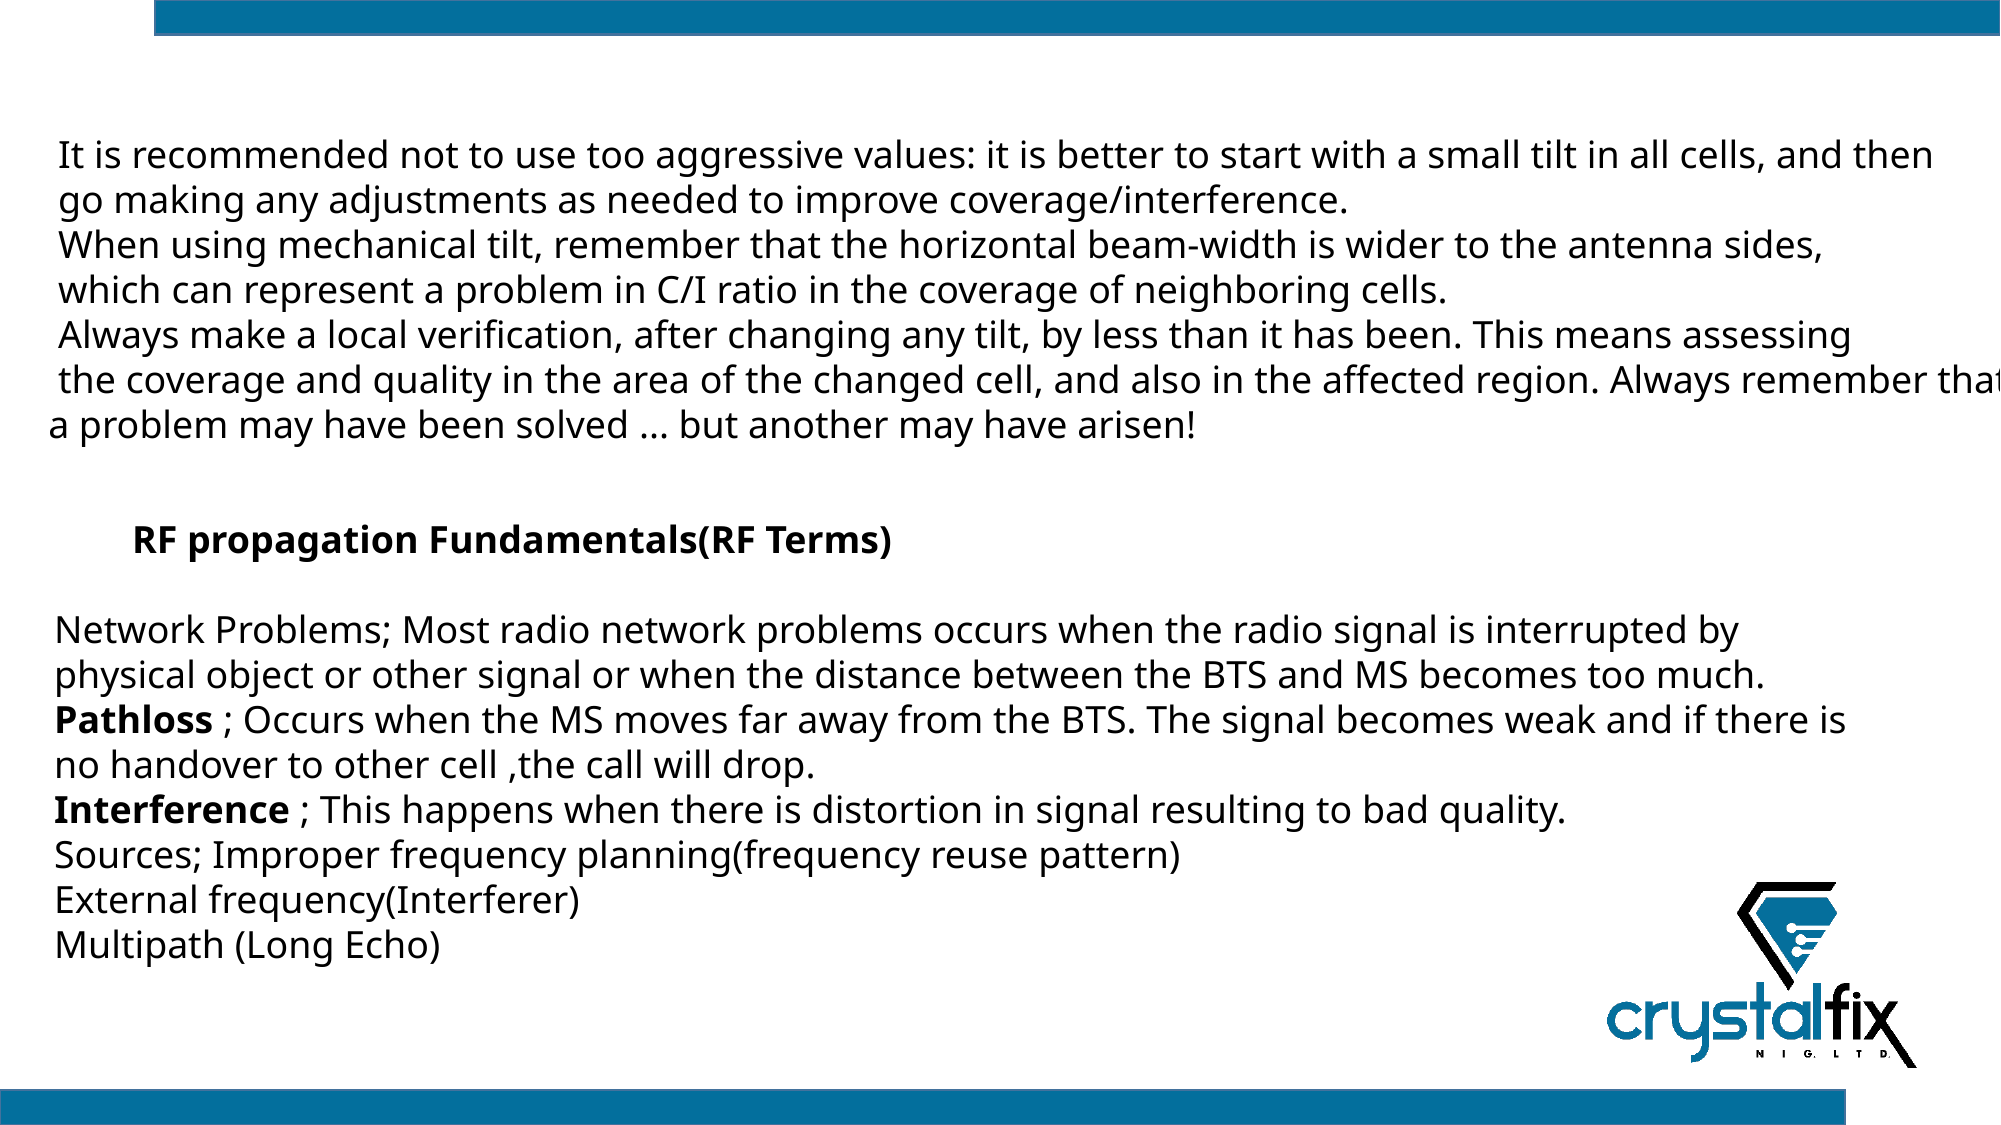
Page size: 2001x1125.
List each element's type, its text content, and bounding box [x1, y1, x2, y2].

text_box [154, 0, 2000, 36]
text_box It is recommended not to use too aggressive values: it is better to start with a small tilt in all cells, and then go making any adjustments as needed to improve coverage/interference. When using mechanical tilt, remember that the horizontal beam-width is wider to the antenna sides, which can represent a problem in C/I ratio in the coverage of neighboring cells. Always make a local verification, after changing any tilt, by less than it has been. This means assessing the coverage and quality in the area of the changed cell, and also in the affected region. Always remember that a problem may have been solved ... but another may have arisen! [33, 123, 2000, 499]
text_box [0, 1089, 1846, 1125]
text_box RF propagation Fundamentals(RF Terms) Network Problems; Most radio network problems occurs when the radio signal is interrupted by physical object or other signal or when the distance between the BTS and MS becomes too much. Pathloss ; Occurs when the MS moves far away from the BTS. The signal becomes weak and if there is no handover to other cell ,the call will drop. Interference ; This happens when there is distortion in signal resulting to bad quality. Sources; Improper frequency planning(frequency reuse pattern) External frequency(Interferer) Multipath (Long Echo) [39, 508, 2000, 973]
picture [1607, 882, 1917, 1068]
